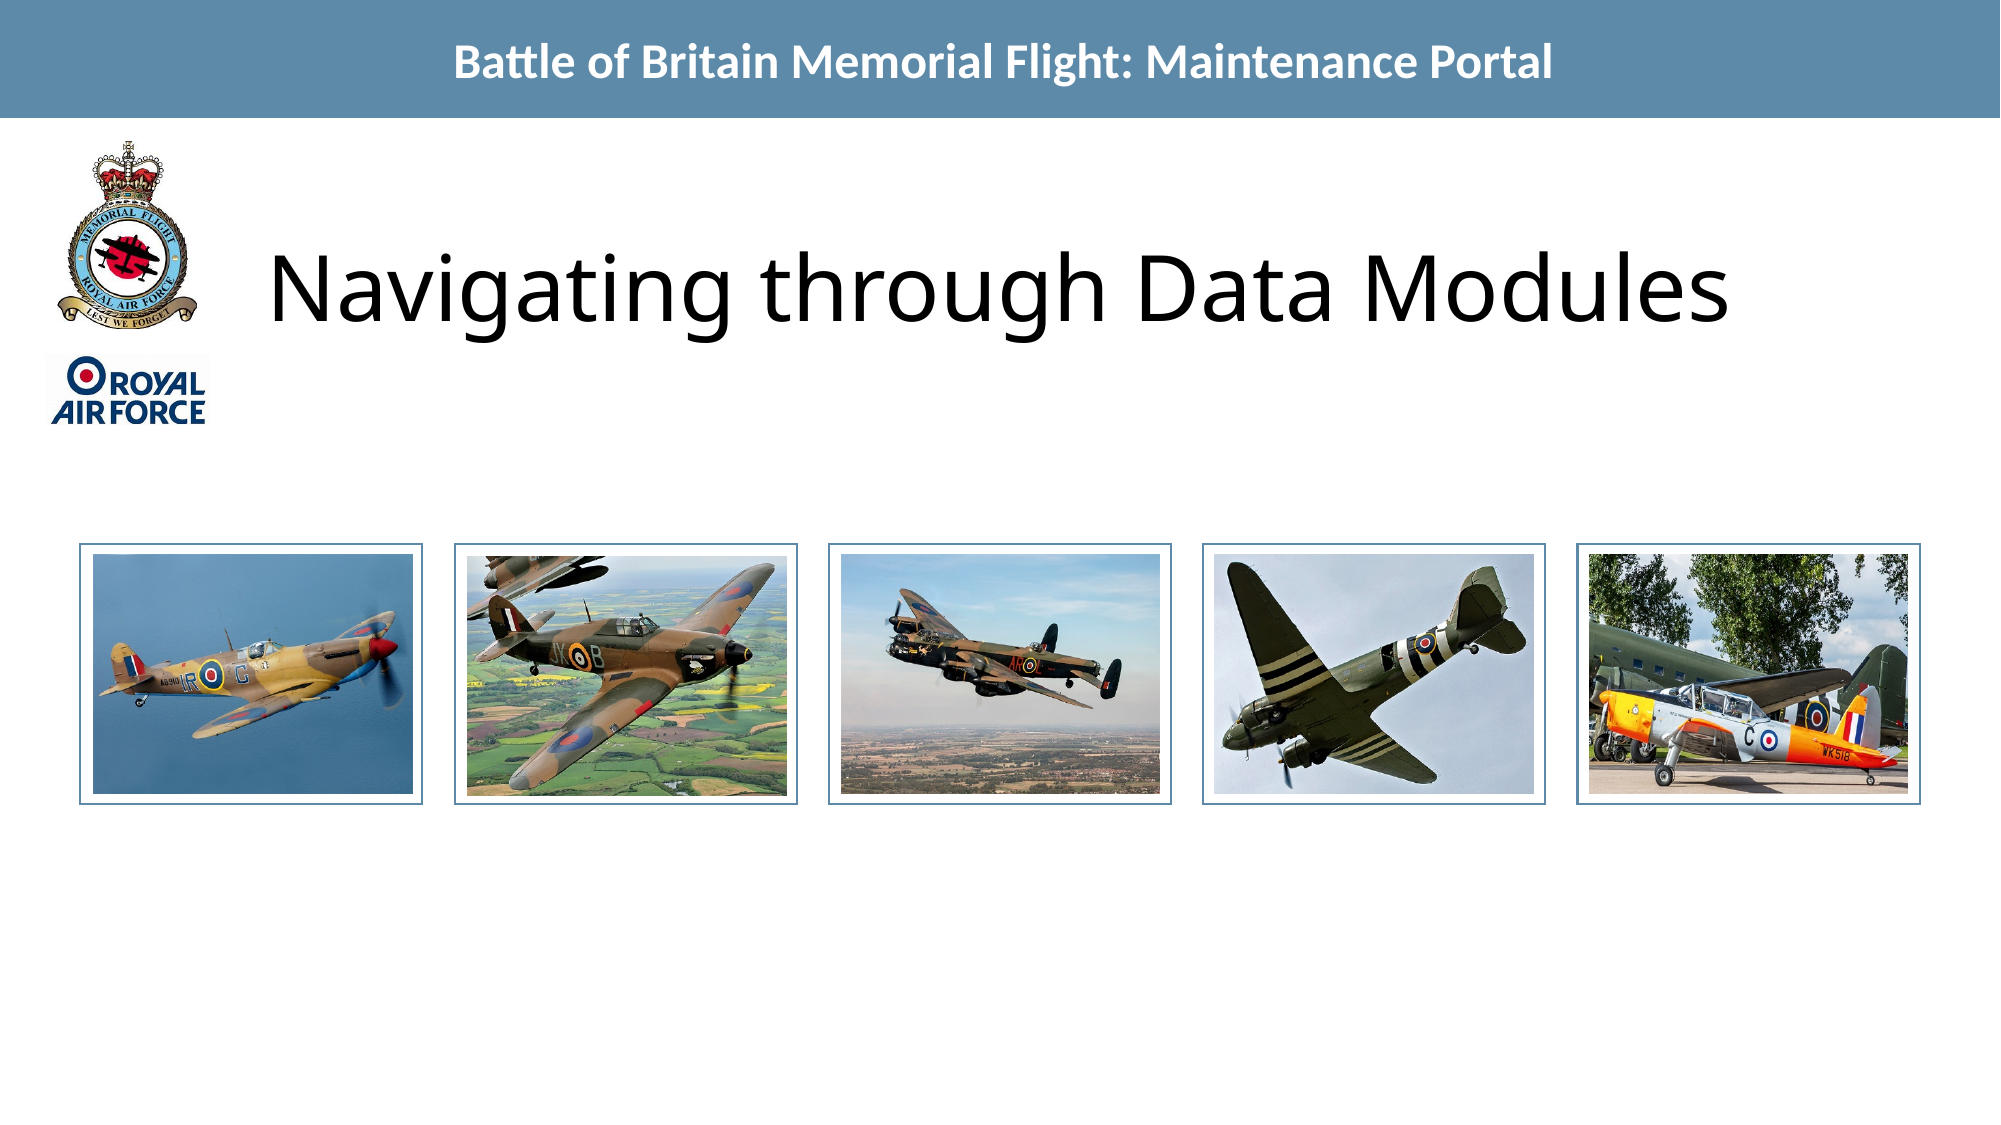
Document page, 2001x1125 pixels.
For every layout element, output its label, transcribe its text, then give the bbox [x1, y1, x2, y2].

title Navigating through Data Modules [249, 148, 1750, 434]
text_box Battle of Britain Memorial Flight: Maintenance Portal [0, 0, 2000, 119]
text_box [80, 544, 1920, 804]
picture [57, 141, 197, 329]
picture [45, 354, 210, 425]
